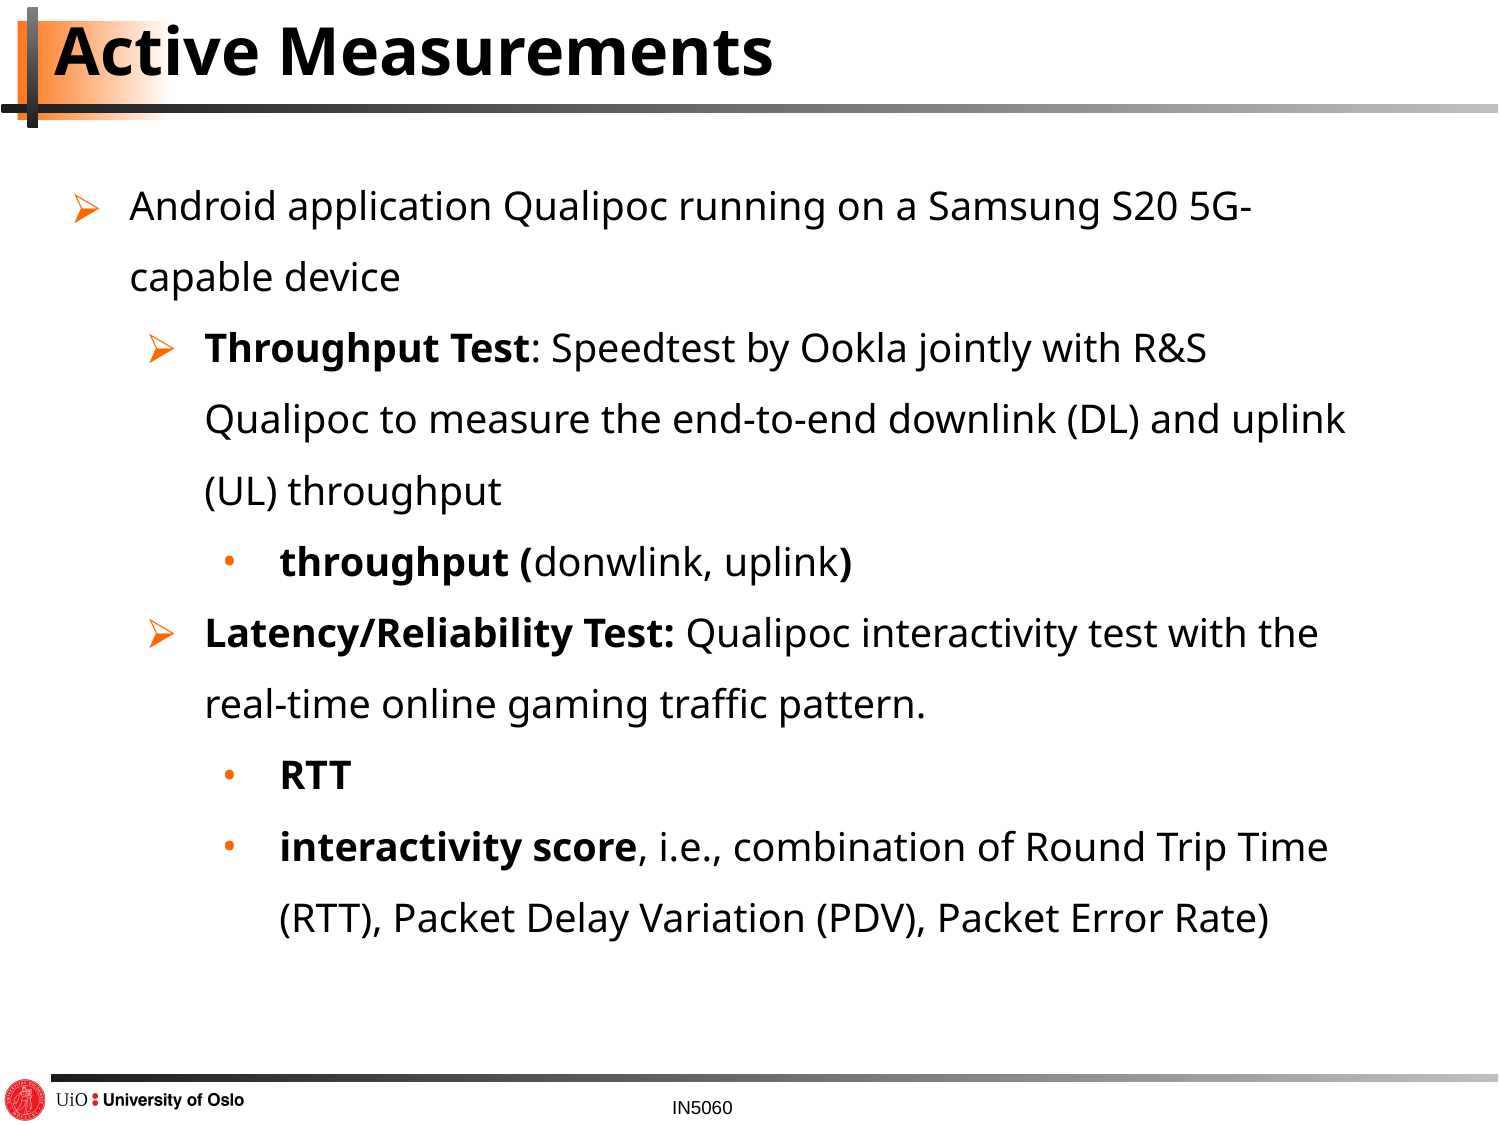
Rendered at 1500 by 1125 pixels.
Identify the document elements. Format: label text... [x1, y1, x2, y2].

title Active Measurements [51, 20, 1495, 113]
list Android application Qualipoc running on a Samsung S20 5G-capable device Throughput Test: Speedtest by Ookla jointly with R&S Qualipoc to measure the end-to-end downlink (DL) and uplink (UL) throughput throughput (donwlink, uplink) Latency/Reliability Test: Qualipoc interactivity test with the real-time online gaming traffic pattern. RTT interactivity score, i.e., combination of Round Trip Time (RTT), Packet Delay Variation (PDV), Packet Error Rate) [51, 153, 1384, 981]
picture [0, 1075, 403, 1124]
